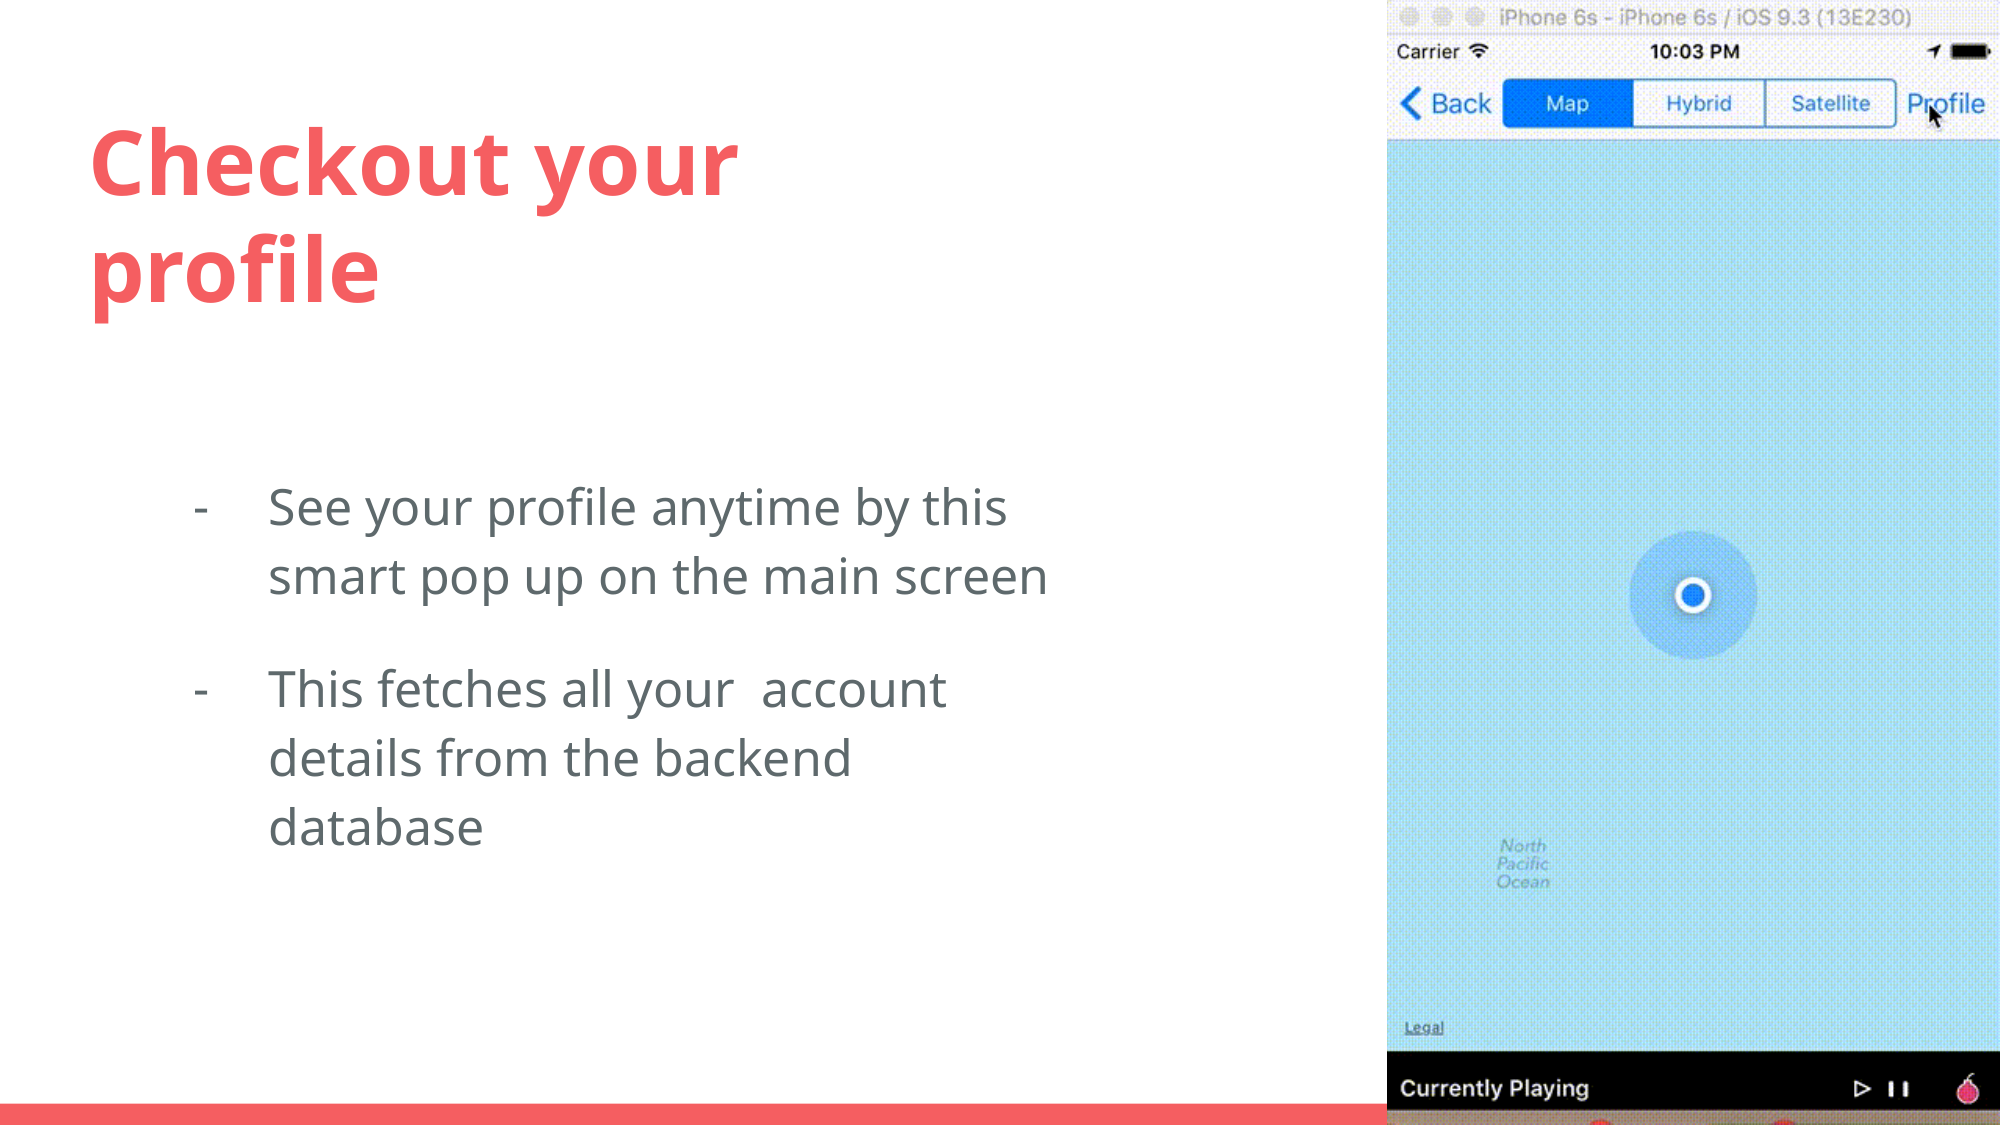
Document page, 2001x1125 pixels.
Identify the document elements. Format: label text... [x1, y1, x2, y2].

picture [1387, 0, 2000, 1125]
title Checkout your profile [68, 85, 803, 223]
text_box See your profile anytime by this smart pop up on the main screen This fetches all your account details from the backend database [148, 446, 1087, 979]
